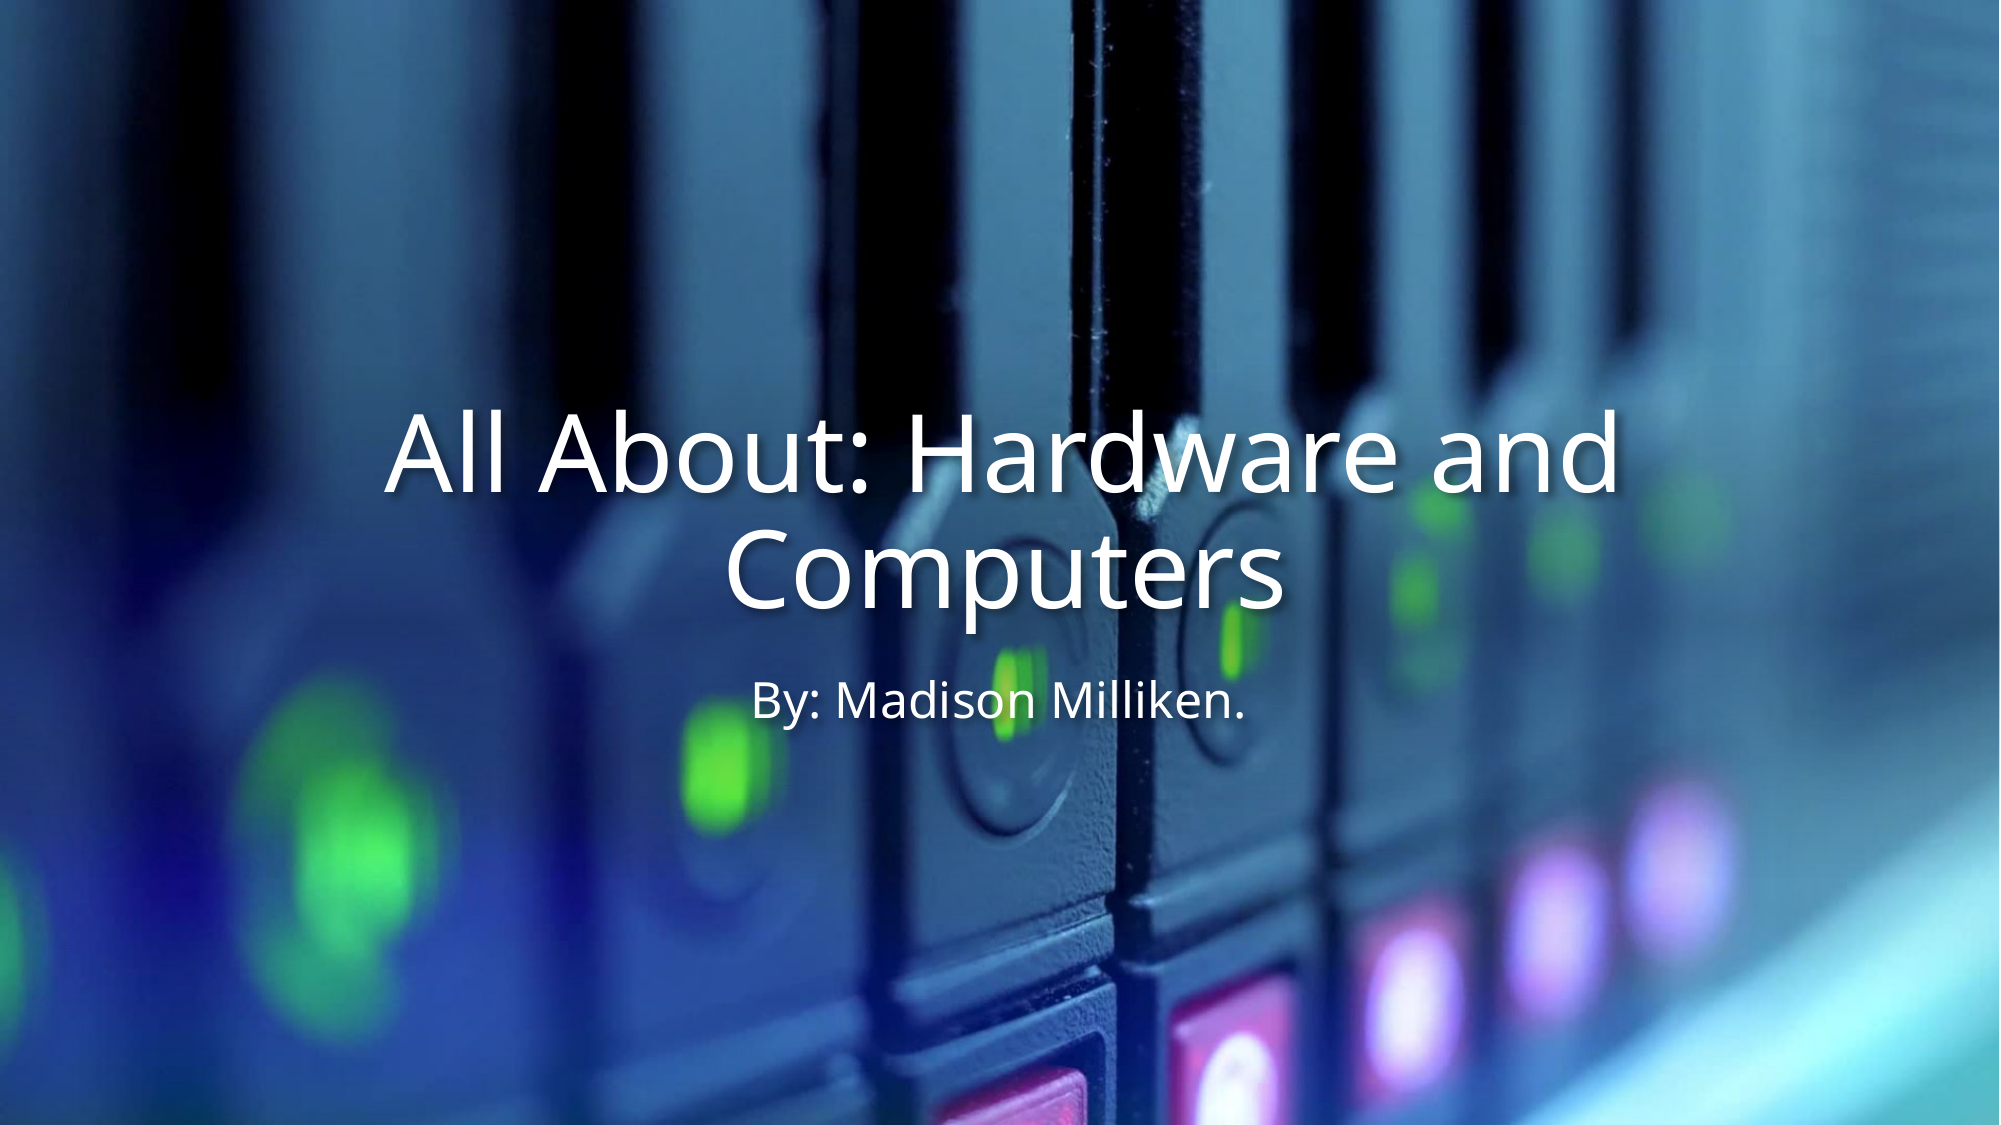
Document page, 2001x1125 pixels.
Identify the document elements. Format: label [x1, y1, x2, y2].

text_box [0, 0, 2000, 1125]
